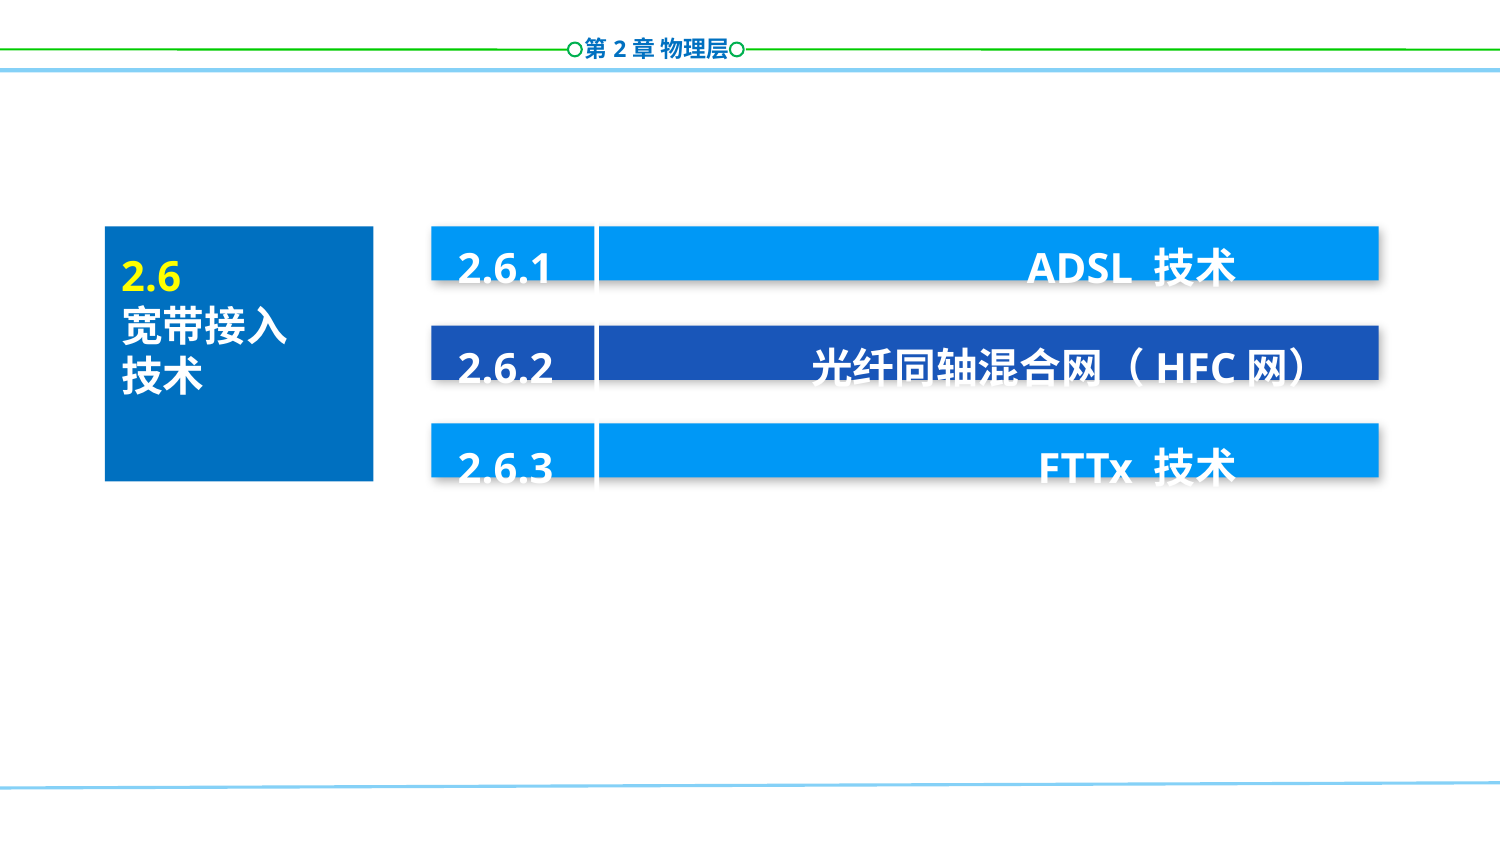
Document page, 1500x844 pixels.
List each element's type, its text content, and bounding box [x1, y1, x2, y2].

text_box 2.6.1 ADSL 技术 2.6.2 光纤同轴混合网（HFC网） 2.6.3 FTTx 技术 [443, 184, 1388, 500]
text_box [431, 325, 443, 380]
text_box [431, 423, 443, 478]
text_box [431, 226, 443, 281]
text_box [104, 226, 374, 482]
text_box 2.6 宽带接入 技术 [106, 241, 374, 407]
